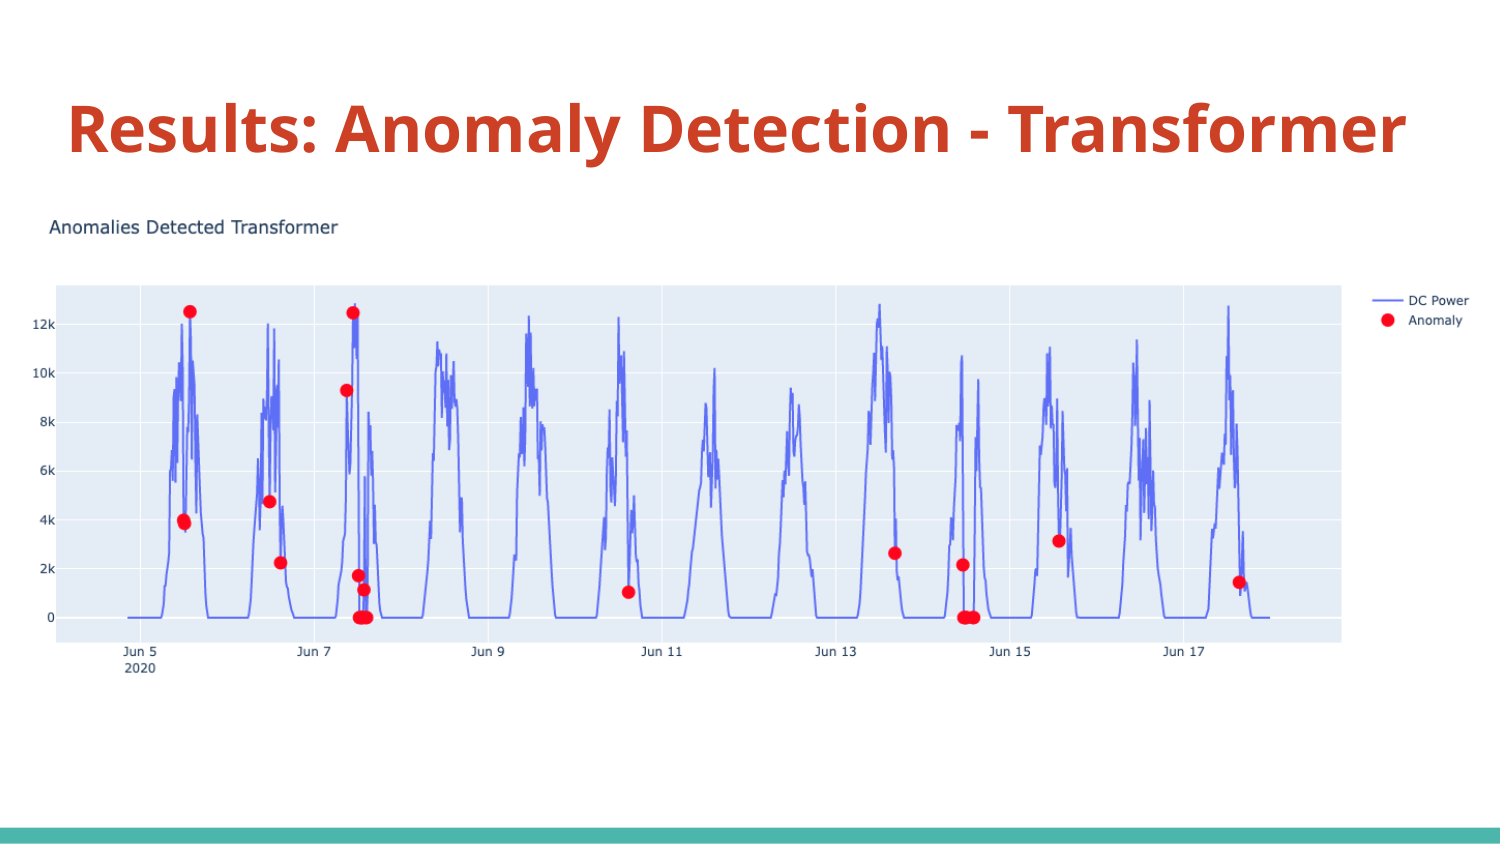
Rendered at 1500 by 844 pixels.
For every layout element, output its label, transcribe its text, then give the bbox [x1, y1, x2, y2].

picture [24, 213, 1476, 684]
title Results: Anomaly Detection - Transformer [51, 72, 1449, 189]
